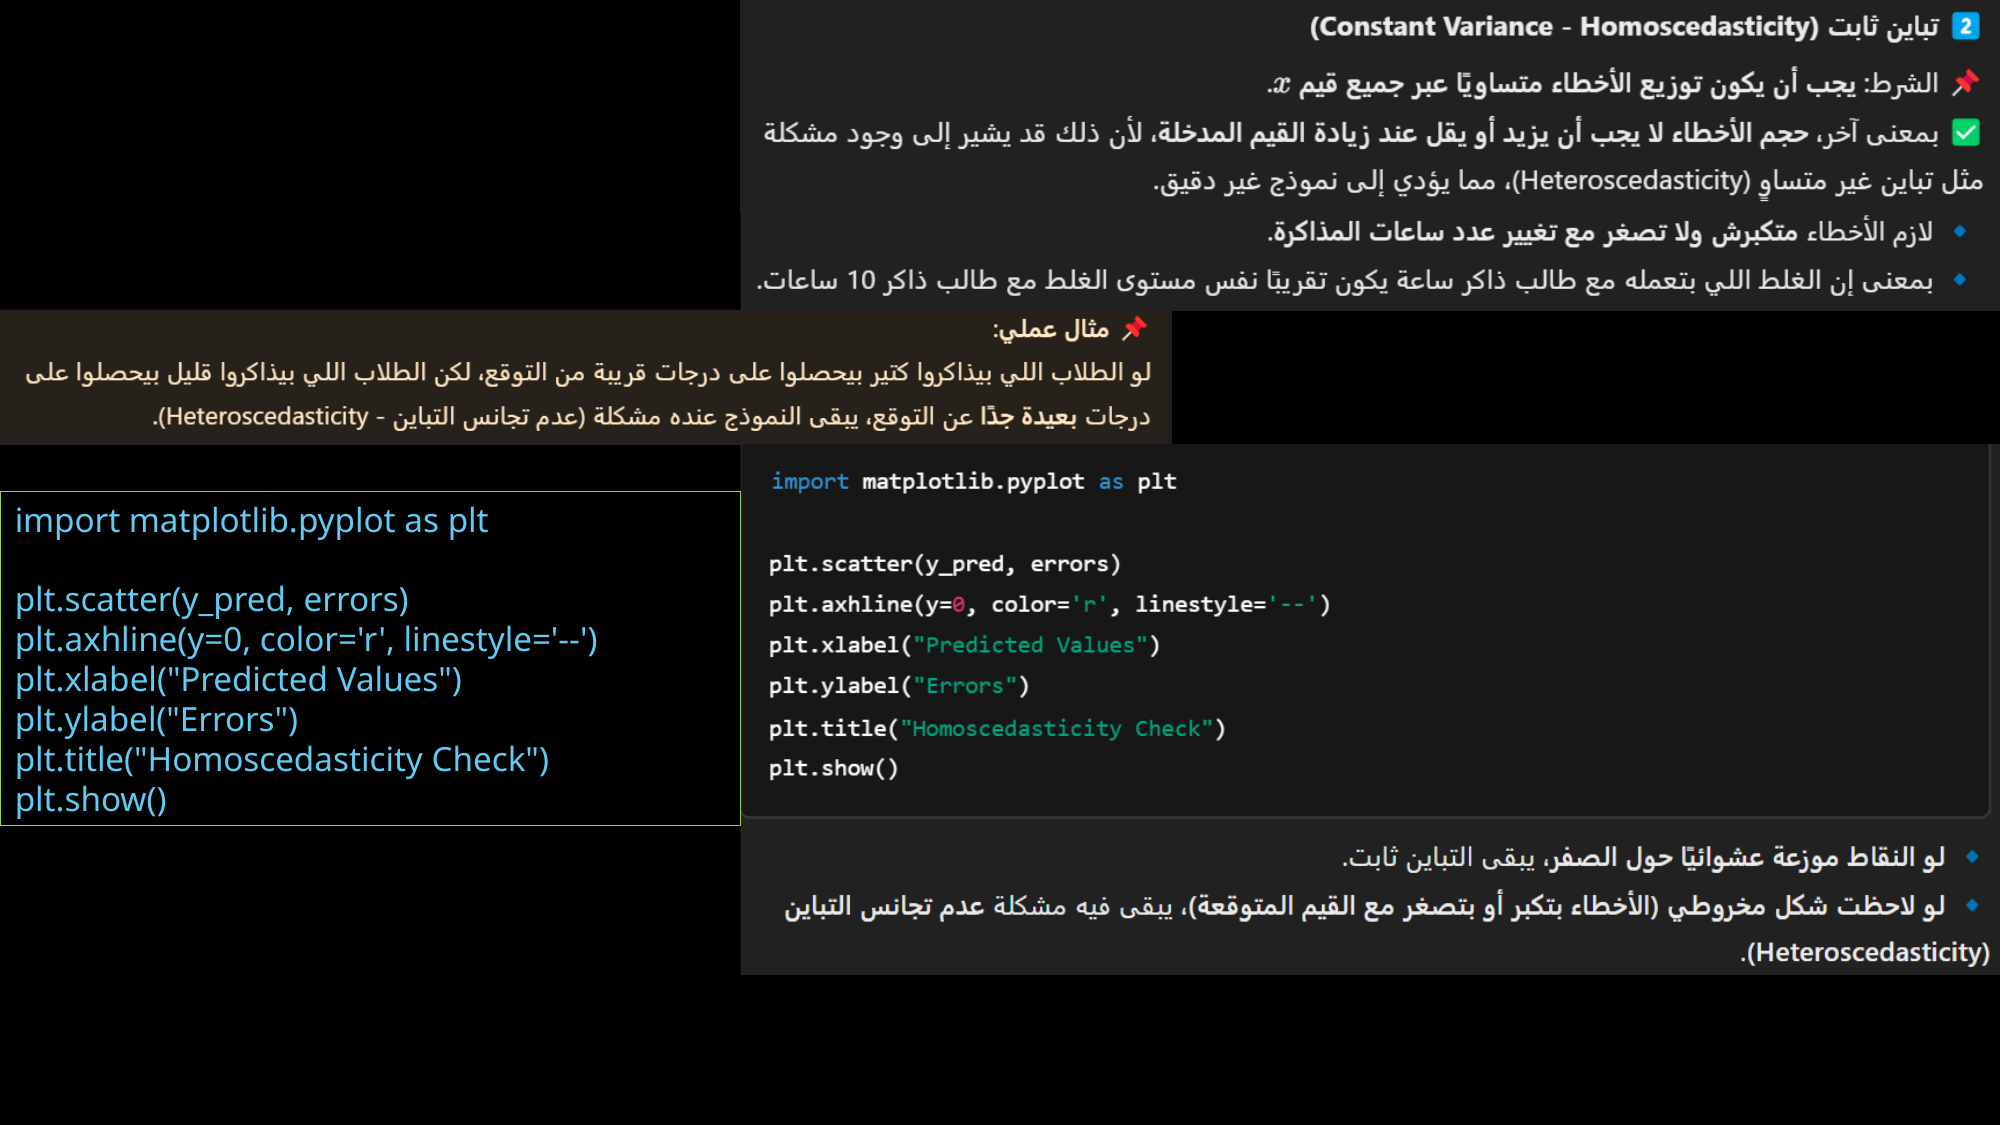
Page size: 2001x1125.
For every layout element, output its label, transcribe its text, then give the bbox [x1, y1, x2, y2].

picture [0, 0, 2000, 976]
text_box import matplotlib.pyplot as plt plt.scatter(y_pred, errors) plt.axhline(y=0, color='r', linestyle='--') plt.xlabel("Predicted Values") plt.ylabel("Errors") plt.title("Homoscedasticity Check") plt.show() [0, 491, 740, 826]
